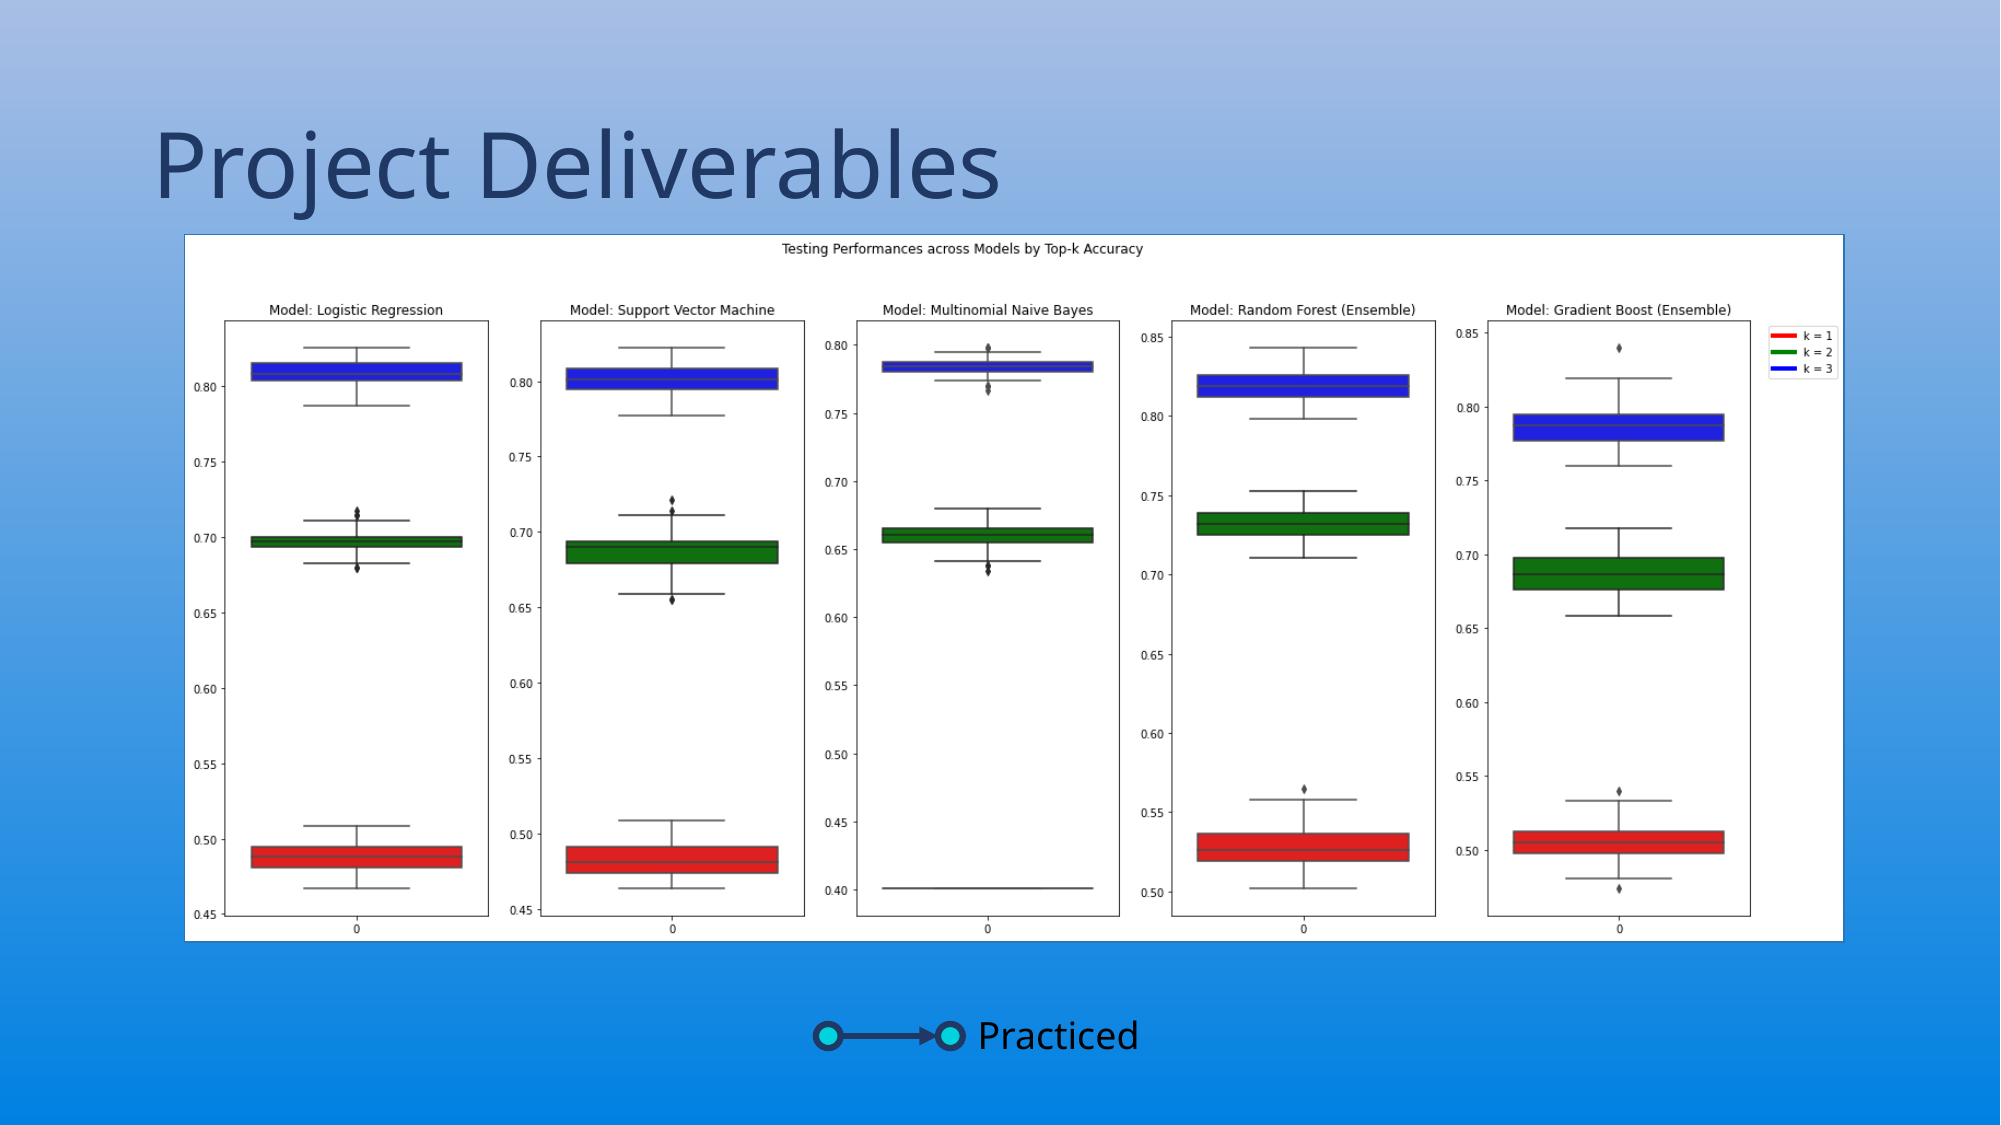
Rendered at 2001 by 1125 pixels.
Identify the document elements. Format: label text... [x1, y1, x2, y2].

picture [185, 235, 1844, 942]
text_box [815, 1023, 841, 1049]
text_box Practiced [962, 1004, 1220, 1065]
title Project Deliverables [137, 59, 1863, 278]
text_box [938, 1023, 962, 1049]
